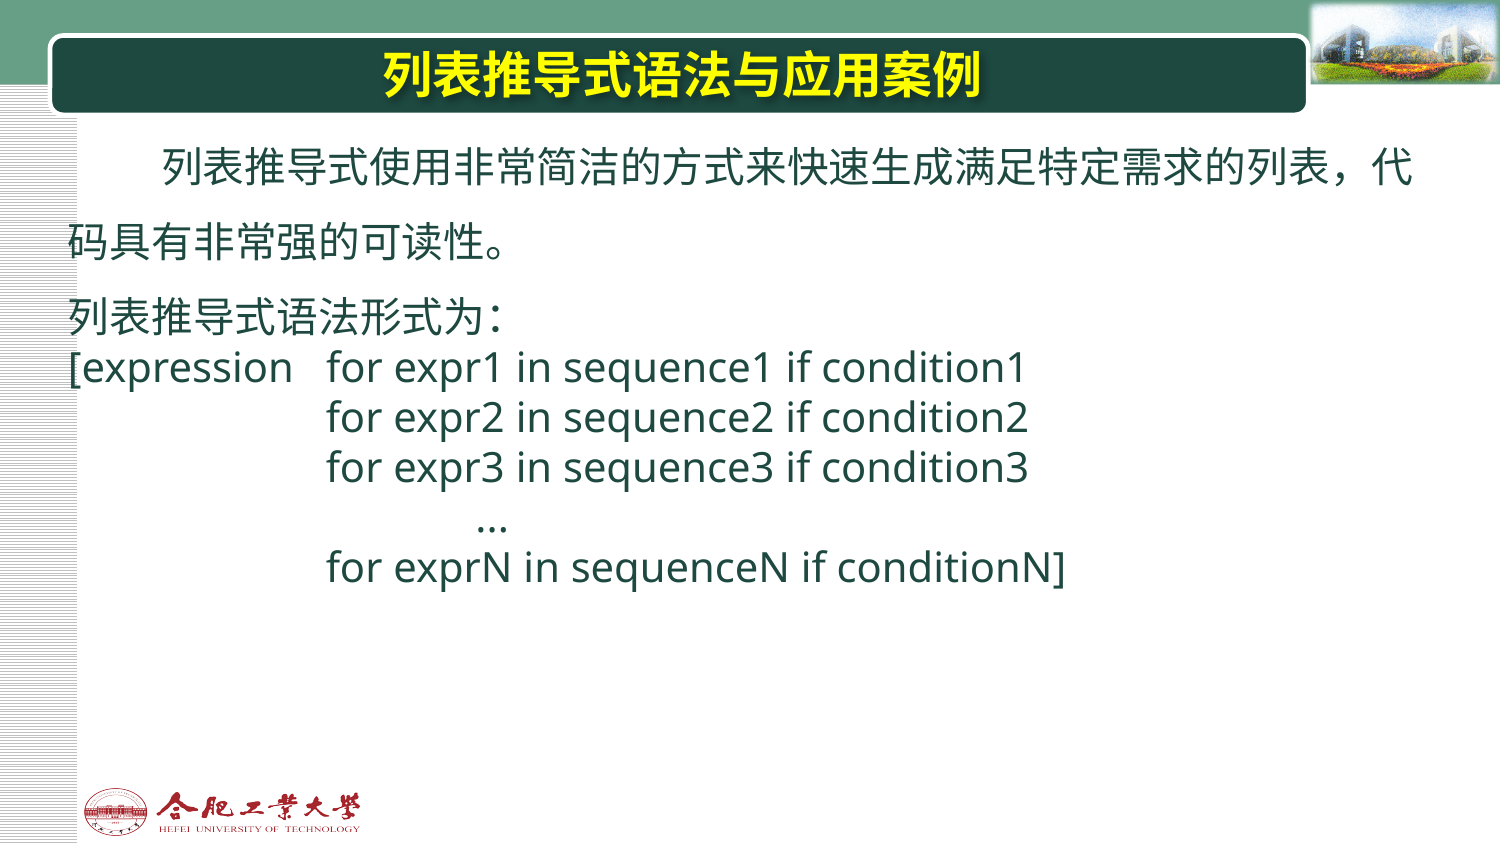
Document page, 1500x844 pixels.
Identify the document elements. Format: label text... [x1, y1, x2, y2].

title 列表推导式语法与应用案例 [76, 39, 1290, 108]
picture [78, 785, 372, 841]
picture [1313, 6, 1495, 79]
text_box 列表推导式使用非常简洁的方式来快速生成满足特定需求的列表，代码具有非常强的可读性。 列表推导式语法形式为： [expression for expr1 in sequence1 if condition1 for expr2 in sequence2 if condition2 for expr3 in sequence3 if condition3 ... for exprN in sequenceN if conditionN] [53, 108, 1447, 643]
